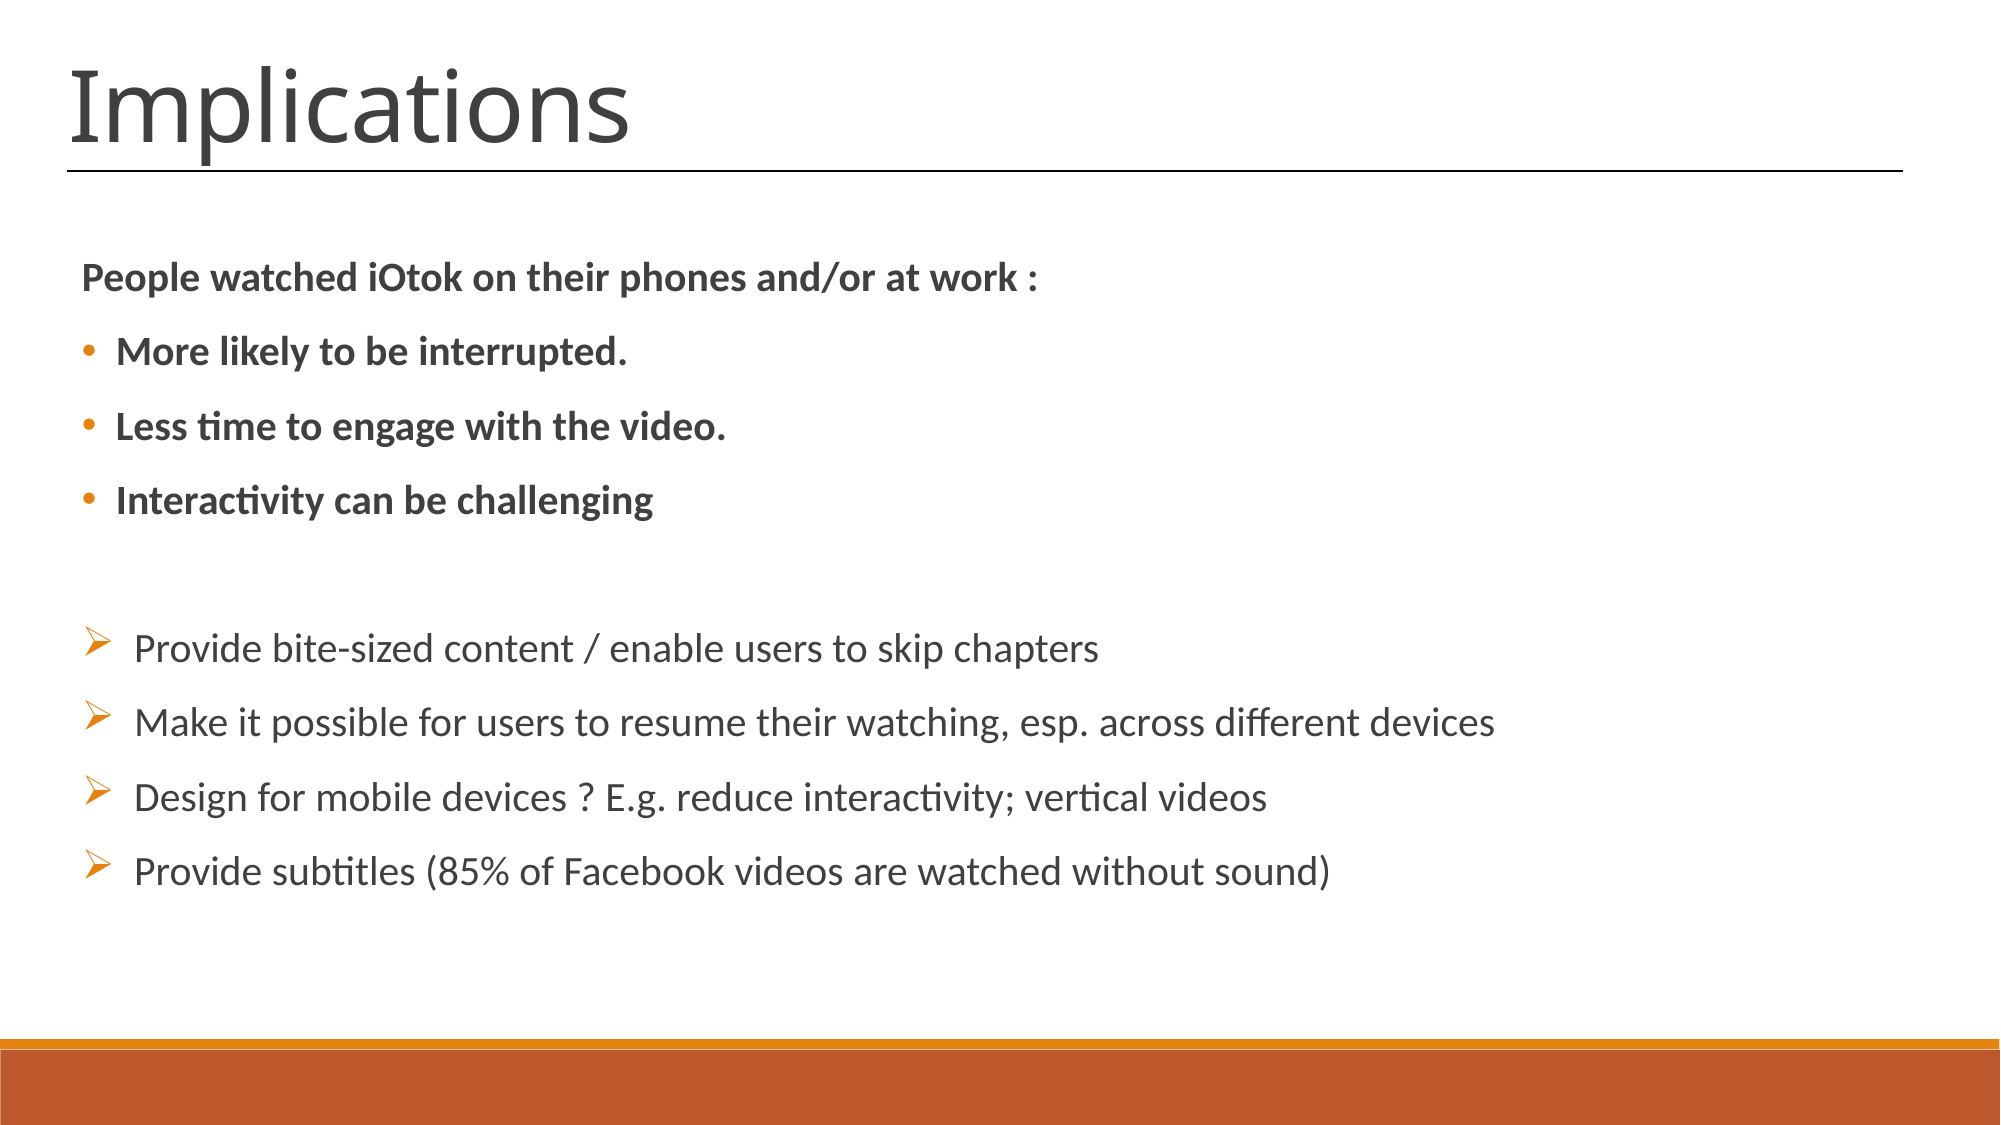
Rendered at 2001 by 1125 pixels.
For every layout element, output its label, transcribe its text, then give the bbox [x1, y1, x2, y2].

text_box People watched iOtok on their phones and/or at work : More likely to be interrupted. Less time to engage with the video. Interactivity can be challenging Provide bite-sized content / enable users to skip chapters Make it possible for users to resume their watching, esp. across different devices Design for mobile devices ? E.g. reduce interactivity; vertical videos Provide subtitles (85% of Facebook videos are watched without sound) [67, 248, 1919, 1033]
title Implications [53, 26, 1704, 171]
